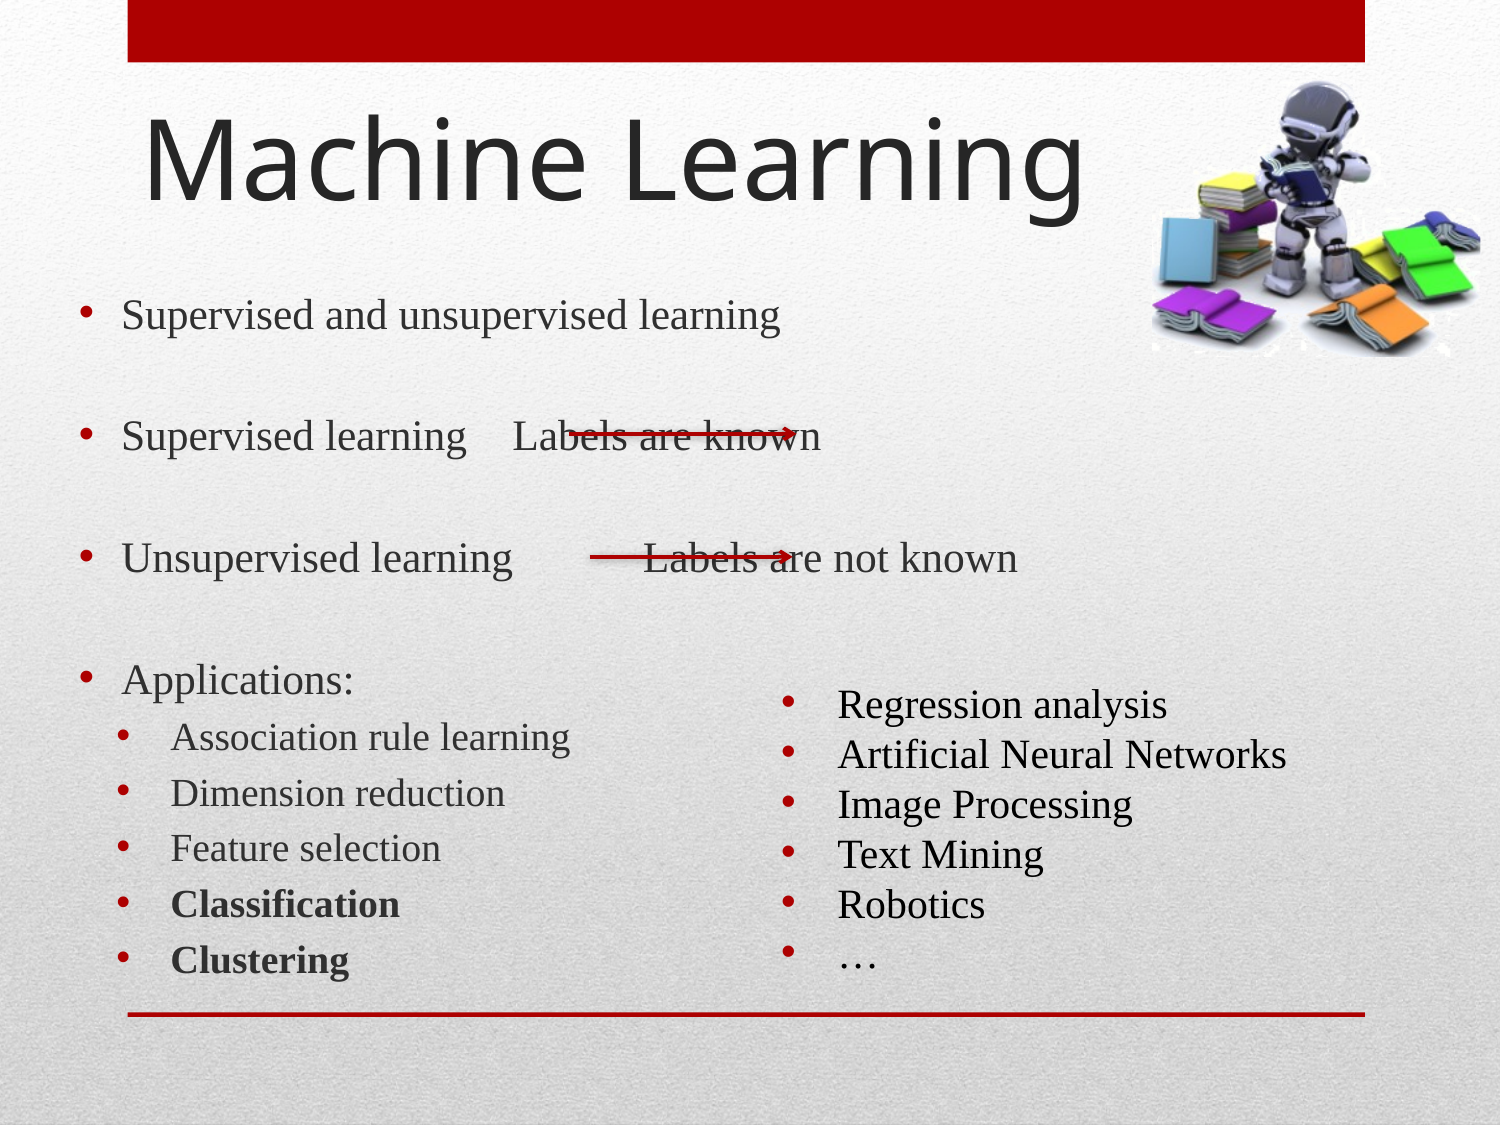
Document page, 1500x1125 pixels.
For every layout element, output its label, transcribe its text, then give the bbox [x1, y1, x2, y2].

list Supervised and unsupervised learning Supervised learning Labels are known Unsupervised learning Labels are not known Applications: Association rule learning Dimension reduction Feature selection Classification Clustering [63, 213, 1417, 993]
title Machine Learning [125, 61, 1238, 213]
picture [1146, 67, 1482, 358]
text_box Regression analysis Artificial Neural Networks Image Processing Text Mining Robotics … [691, 669, 1346, 984]
